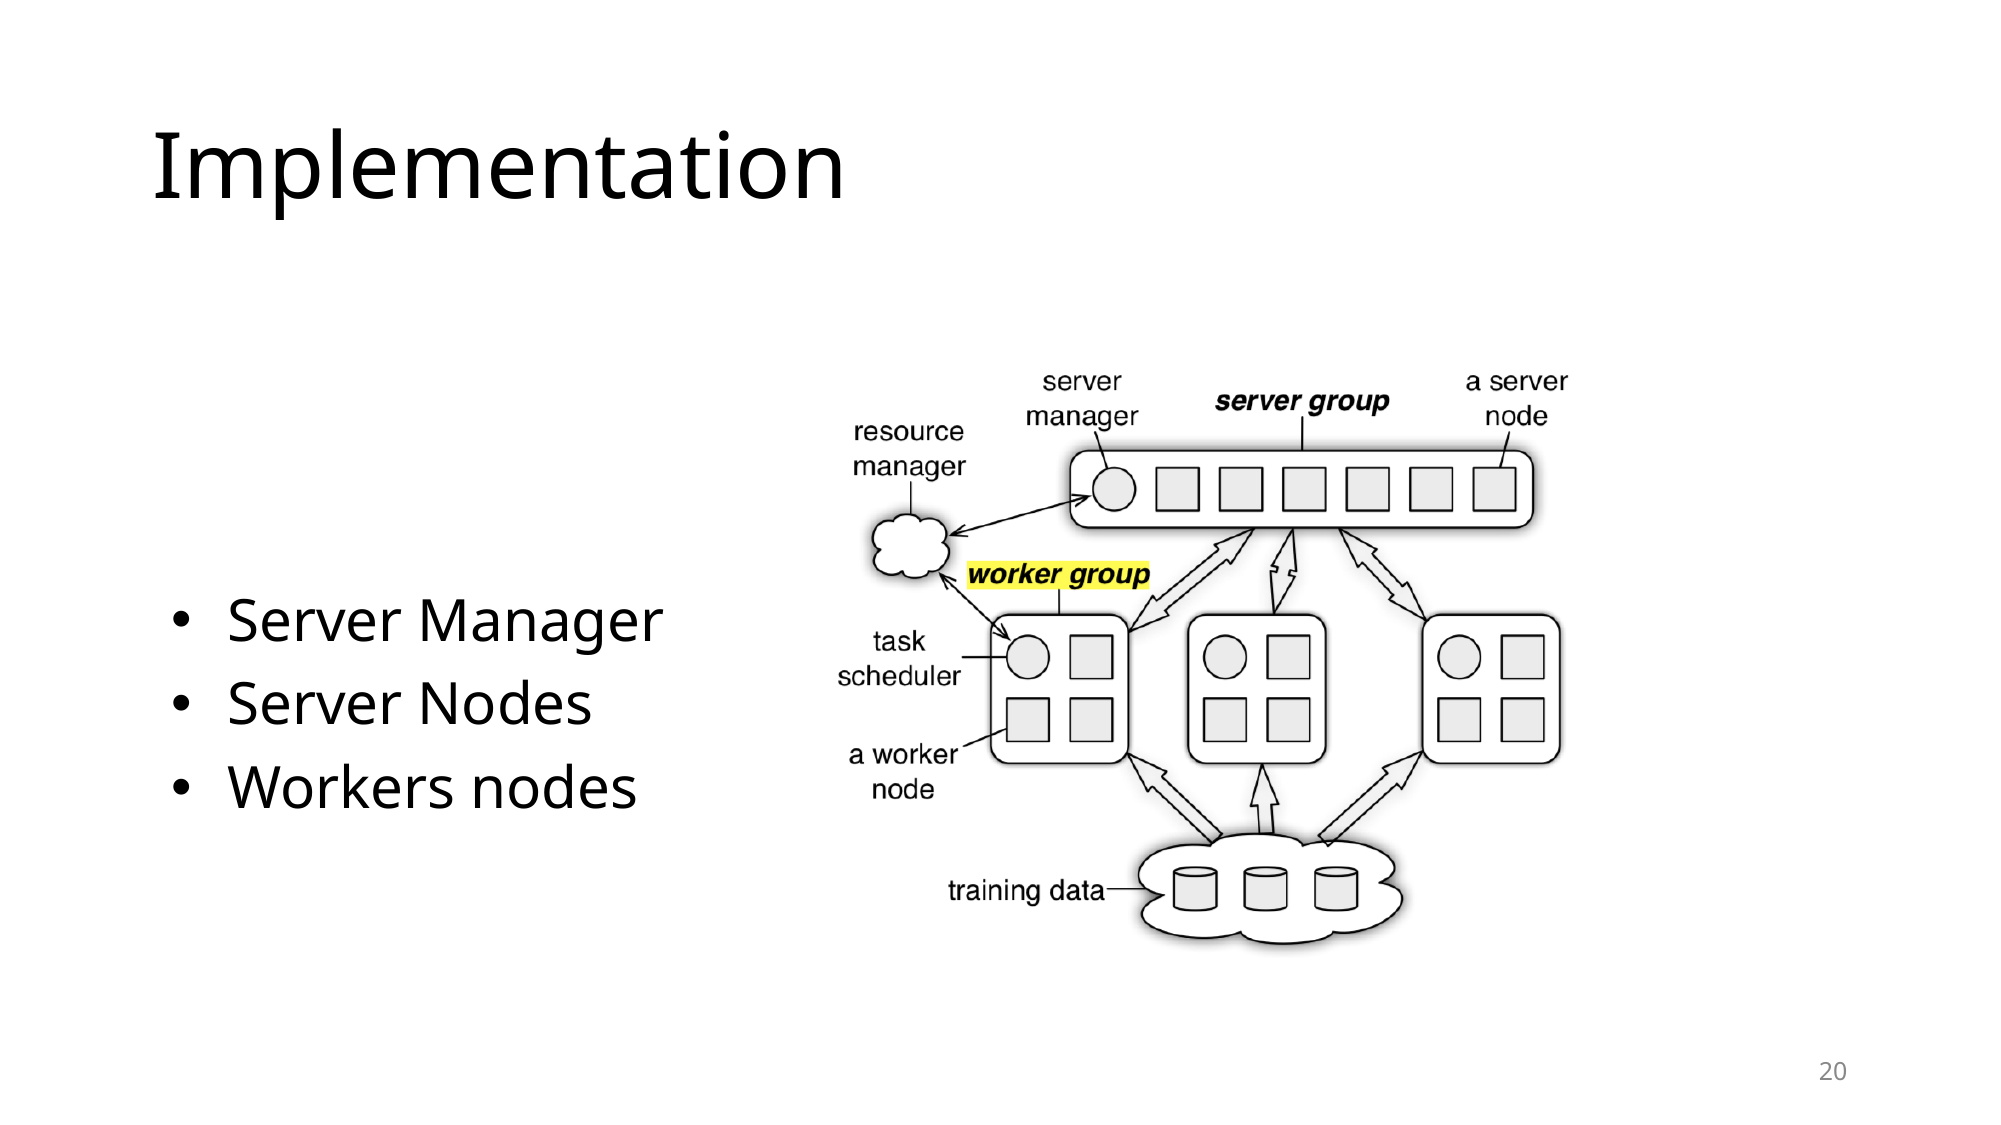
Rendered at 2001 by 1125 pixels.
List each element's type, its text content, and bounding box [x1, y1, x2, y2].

picture [824, 349, 1589, 997]
title Implementation [137, 59, 1863, 278]
list Server Manager Server Nodes Workers nodes [137, 307, 1863, 1014]
slide_number 20 [1412, 1042, 1863, 1103]
